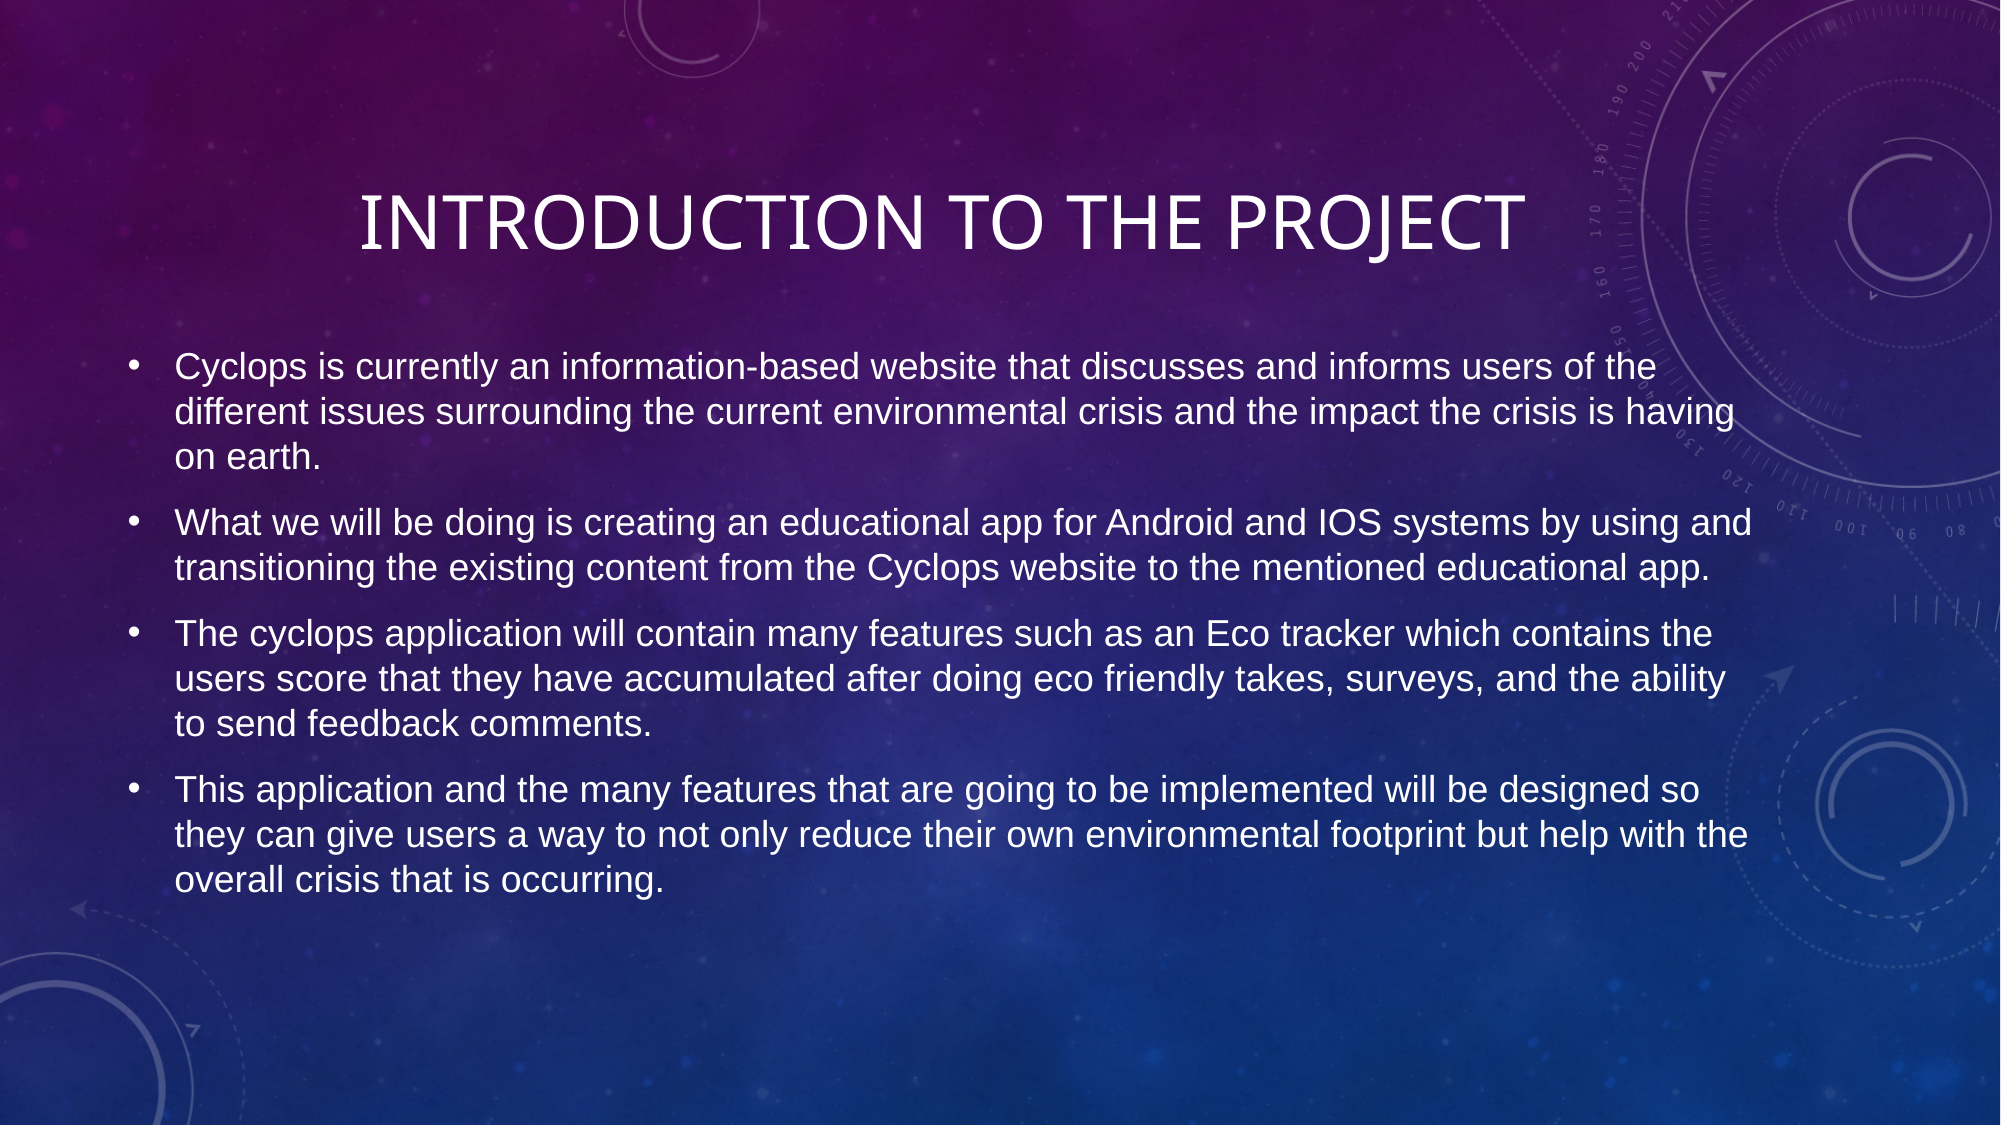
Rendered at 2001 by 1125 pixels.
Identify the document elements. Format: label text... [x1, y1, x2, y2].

picture [0, 0, 2001, 1125]
title Introduction to the Project [112, 99, 1775, 262]
list Cyclops is currently an information-based website that discusses and informs users of the different issues surrounding the current environmental crisis and the impact the crisis is having on earth. What we will be doing is creating an educational app for Android and IOS systems by using and transitioning the existing content from the Cyclops website to the mentioned educational app. The cyclops application will contain many features such as an Eco tracker which contains the users score that they have accumulated after doing eco friendly takes, surveys, and the ability to send feedback comments. This application and the many features that are going to be implemented will be designed so they can give users a way to not only reduce their own environmental footprint but help with the overall crisis that is occurring. [112, 262, 1775, 1091]
